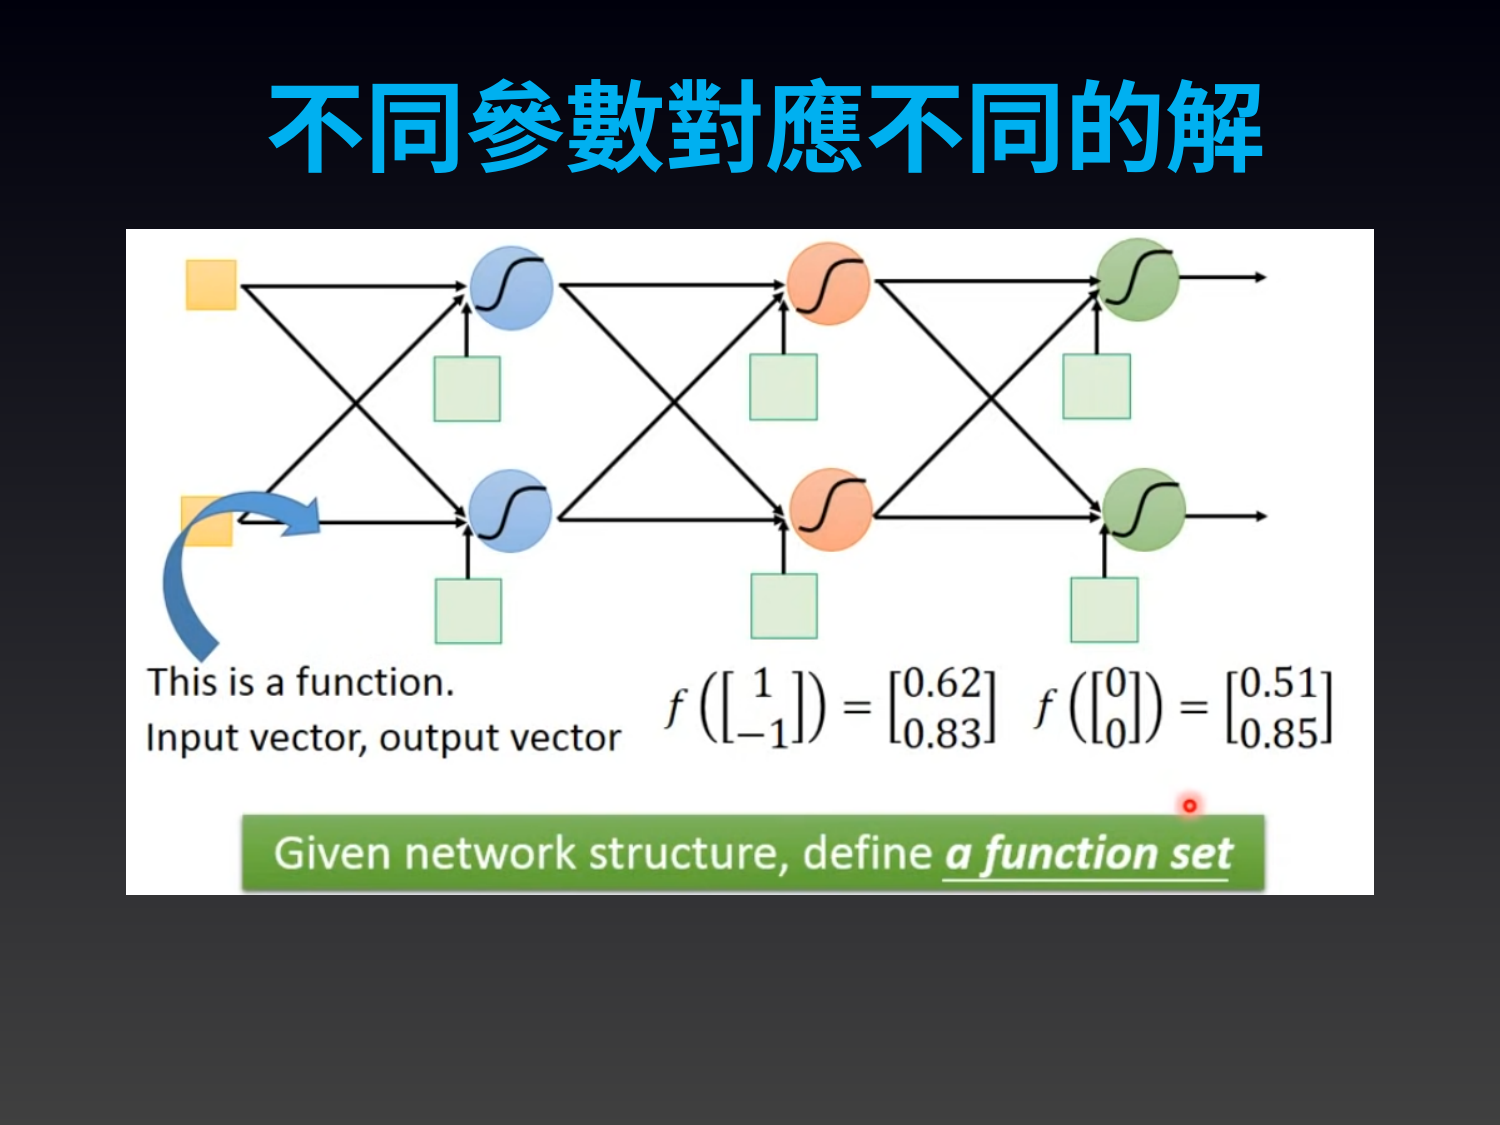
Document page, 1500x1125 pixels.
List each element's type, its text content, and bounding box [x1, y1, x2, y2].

text_box 不同參數對應不同的解 [165, 37, 1366, 200]
picture [126, 229, 1374, 896]
